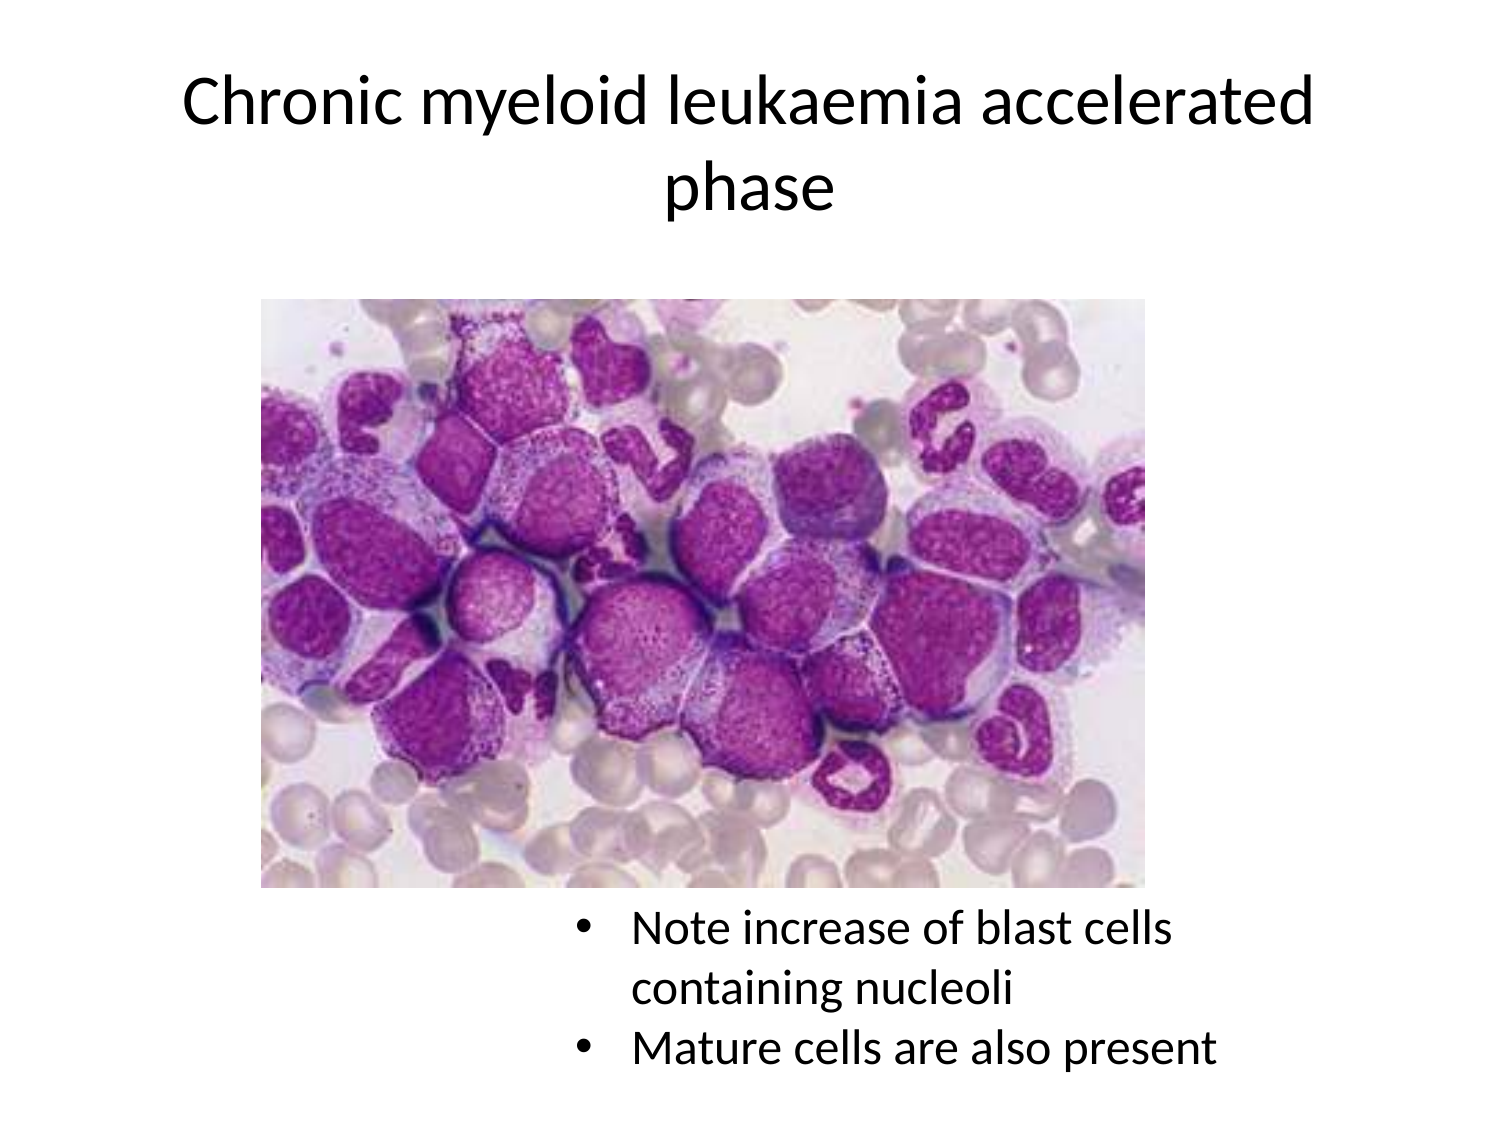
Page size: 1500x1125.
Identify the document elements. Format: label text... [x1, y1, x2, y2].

title Chronic myeloid leukaemia accelerated phase [75, 45, 1425, 233]
picture [261, 299, 1145, 888]
text_box Note increase of blast cells containing nucleoli Mature cells are also present [560, 887, 1261, 1083]
